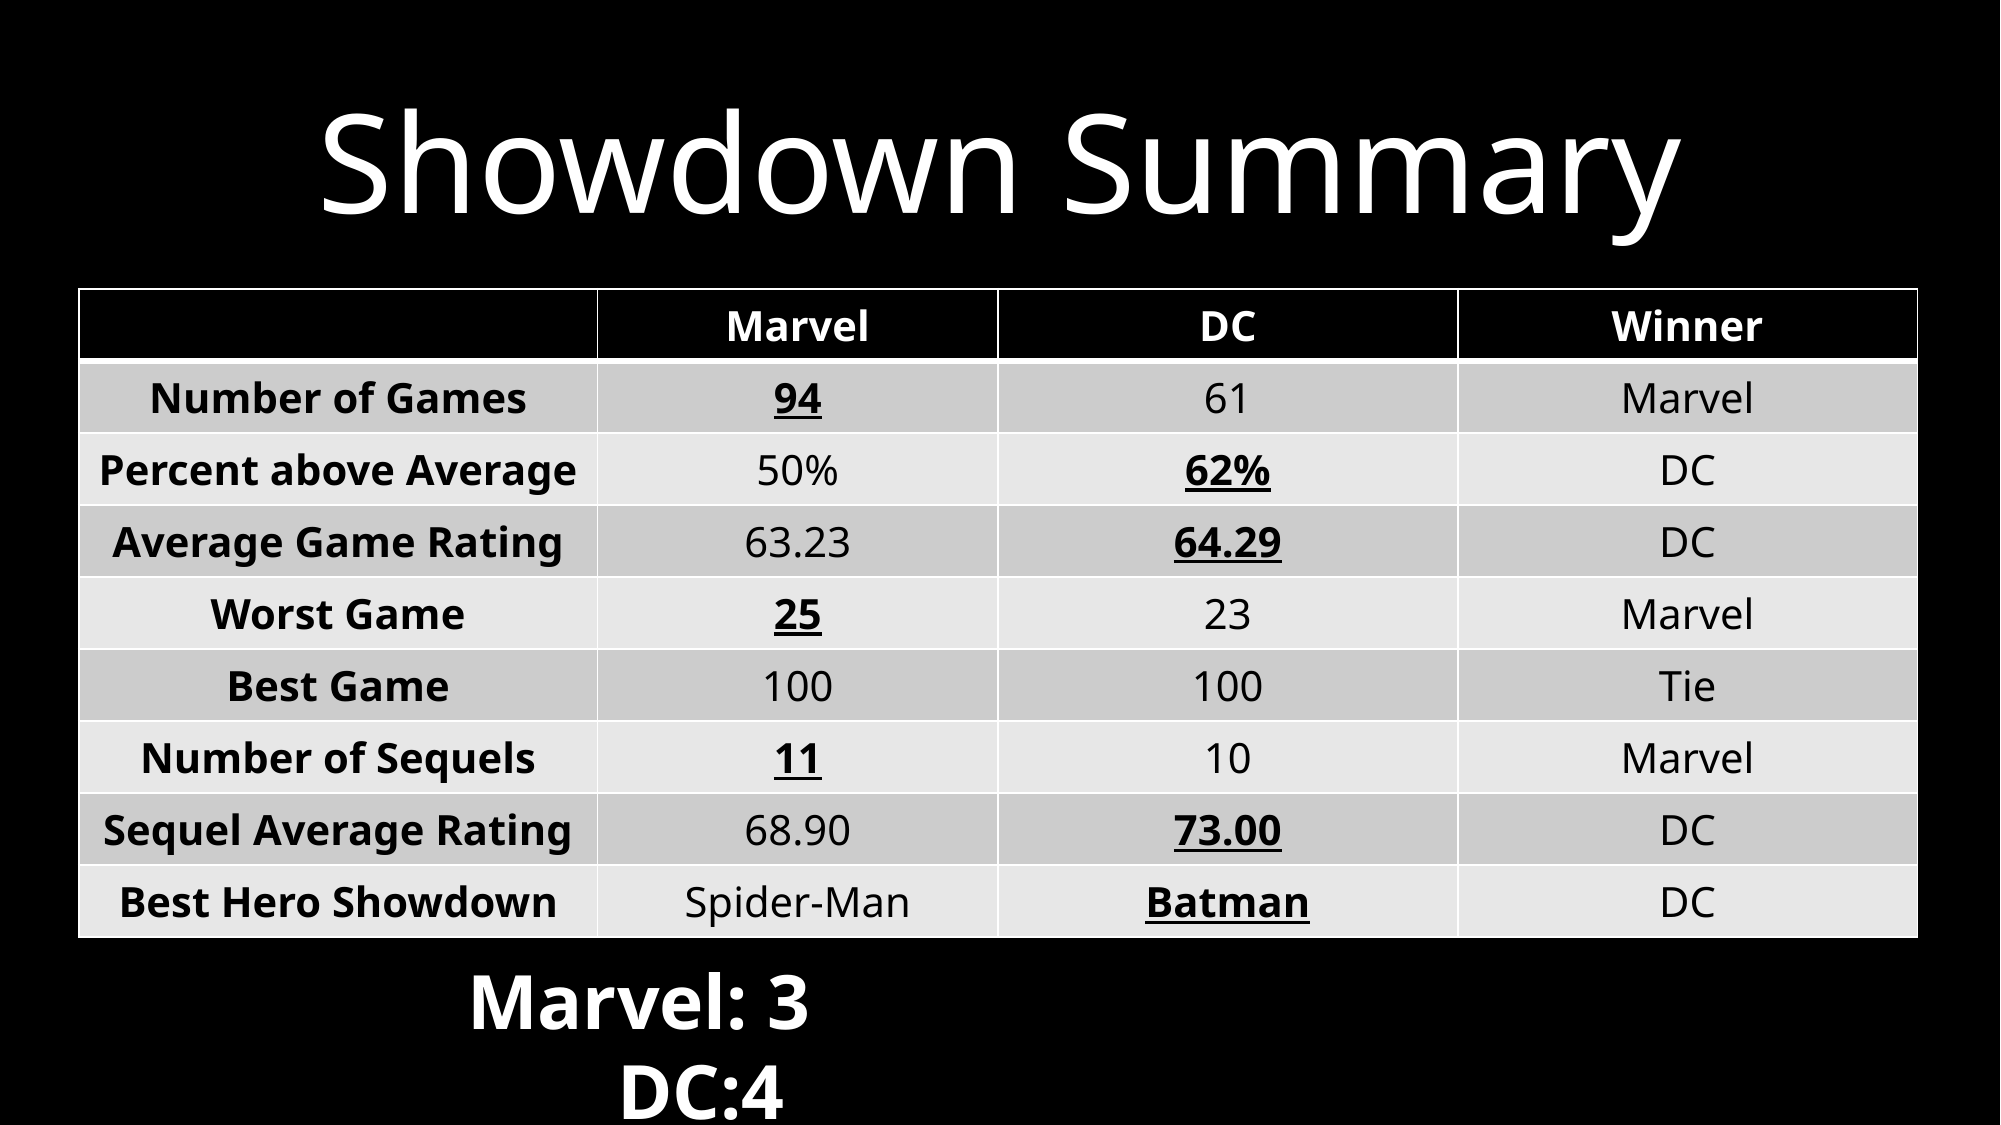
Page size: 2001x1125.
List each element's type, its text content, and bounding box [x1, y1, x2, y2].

text_box Marvel: 3 DC:4 [452, 947, 1544, 1125]
table_cell 10 [999, 722, 1457, 792]
table_cell 50% [598, 434, 997, 504]
table_cell Number of Games [80, 364, 597, 432]
table_header [80, 290, 597, 358]
table_cell Average Game Rating [80, 506, 597, 576]
table_cell 25 [598, 578, 997, 648]
table_header Marvel [598, 290, 997, 358]
table_cell 94 [598, 364, 997, 432]
table_cell Marvel [1459, 364, 1917, 432]
table_cell 11 [598, 722, 997, 792]
table_cell Number of Sequels [80, 722, 597, 792]
table_cell 64.29 [999, 506, 1457, 576]
table_cell 73.00 [999, 794, 1457, 864]
table_cell 23 [999, 578, 1457, 648]
table_cell Worst Game [80, 578, 597, 648]
table_cell 100 [999, 650, 1457, 720]
table_cell Sequel Average Rating [80, 794, 597, 864]
table_cell Spider-Man [598, 866, 997, 936]
table_cell Batman [999, 866, 1457, 936]
table_cell Best Game [80, 650, 597, 720]
table_cell 61 [999, 364, 1457, 432]
title Showdown Summary [137, 59, 1863, 278]
table_cell DC [1459, 866, 1917, 936]
table_cell Tie [1459, 650, 1917, 720]
table_cell DC [1459, 794, 1917, 864]
table_cell DC [1459, 506, 1917, 576]
table_header Winner [1459, 290, 1917, 358]
table_cell Best Hero Showdown [80, 866, 597, 936]
table_header DC [999, 290, 1457, 358]
table_cell Percent above Average [80, 434, 597, 504]
table_cell Marvel [1459, 578, 1917, 648]
table_cell 63.23 [598, 506, 997, 576]
table_cell 62% [999, 434, 1457, 504]
table_cell 68.90 [598, 794, 997, 864]
table_cell Marvel [1459, 722, 1917, 792]
table_cell 100 [598, 650, 997, 720]
table_cell DC [1459, 434, 1917, 504]
